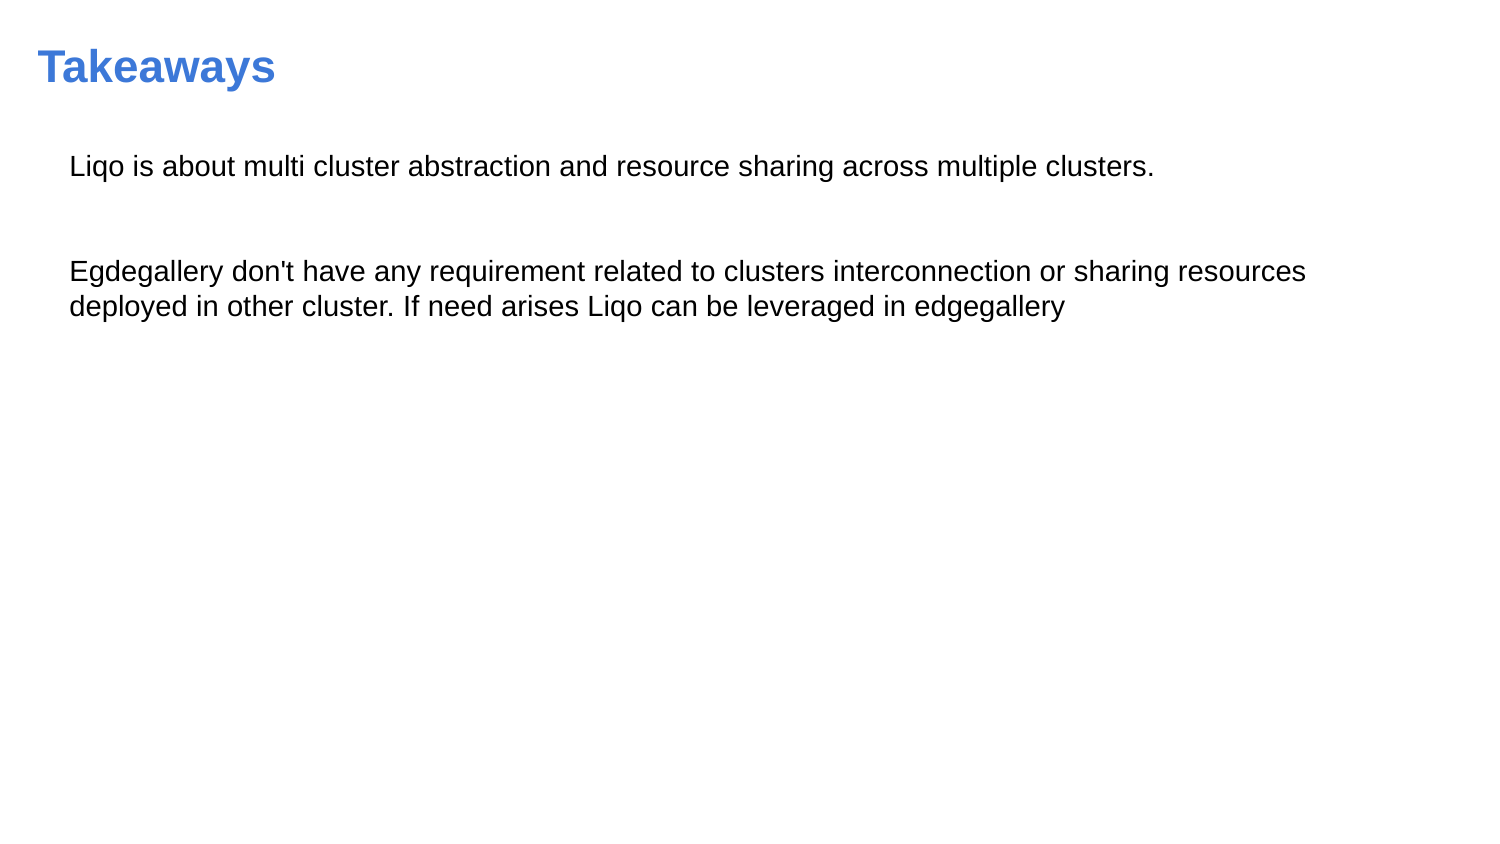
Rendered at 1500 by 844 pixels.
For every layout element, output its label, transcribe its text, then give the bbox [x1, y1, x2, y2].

text_box Takeaways [22, 21, 1449, 107]
text_box Liqo is about multi cluster abstraction and resource sharing across multiple clusters. Egdegallery don't have any requirement related to clusters interconnection or sharing resources deployed in other cluster. If need arises Liqo can be leveraged in edgegallery [54, 131, 1330, 337]
